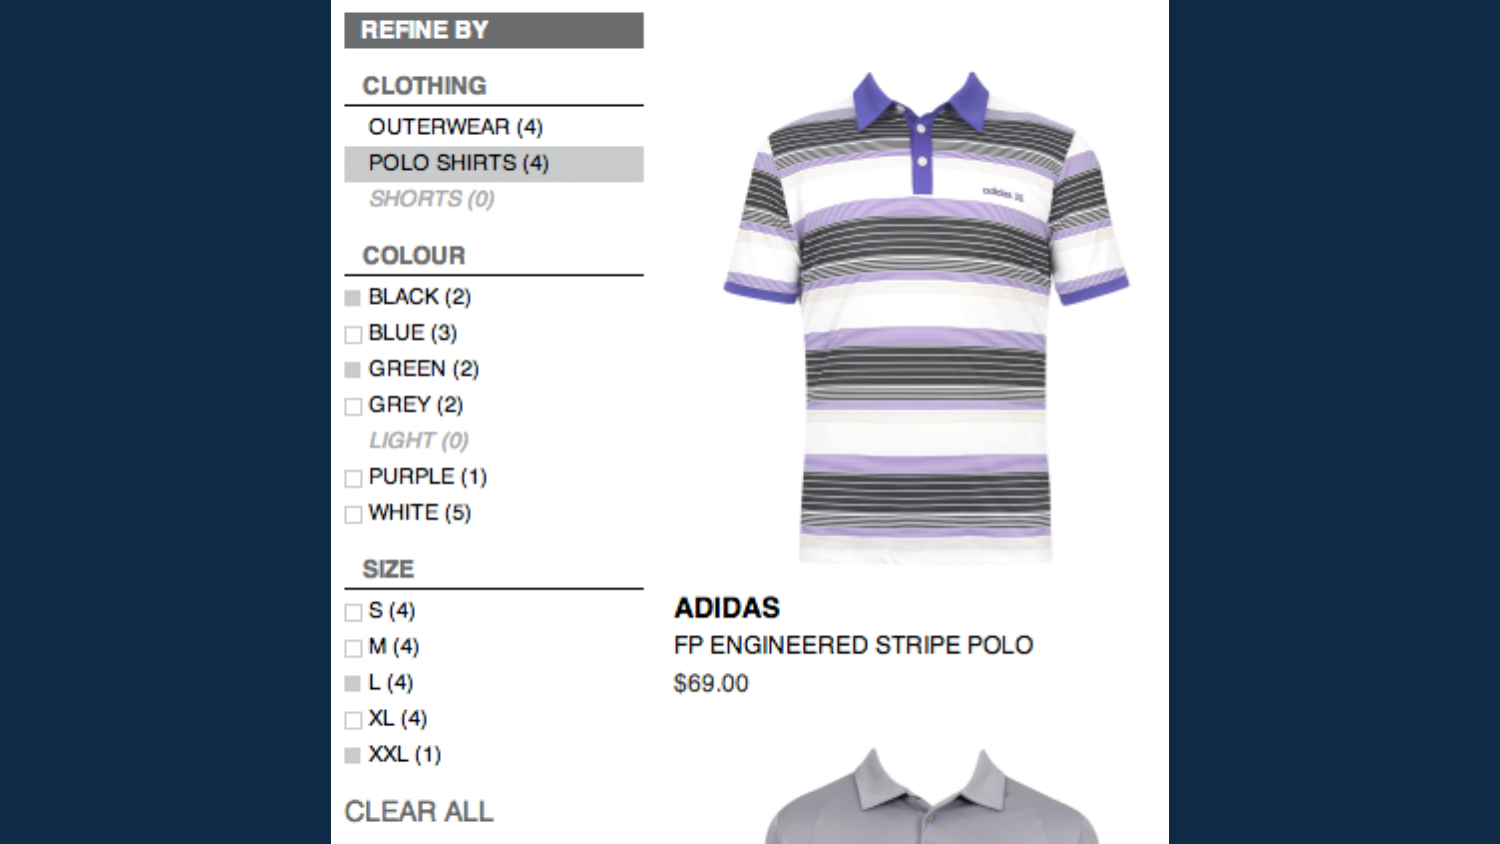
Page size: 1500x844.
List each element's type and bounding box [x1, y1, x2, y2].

picture [330, 0, 1169, 844]
